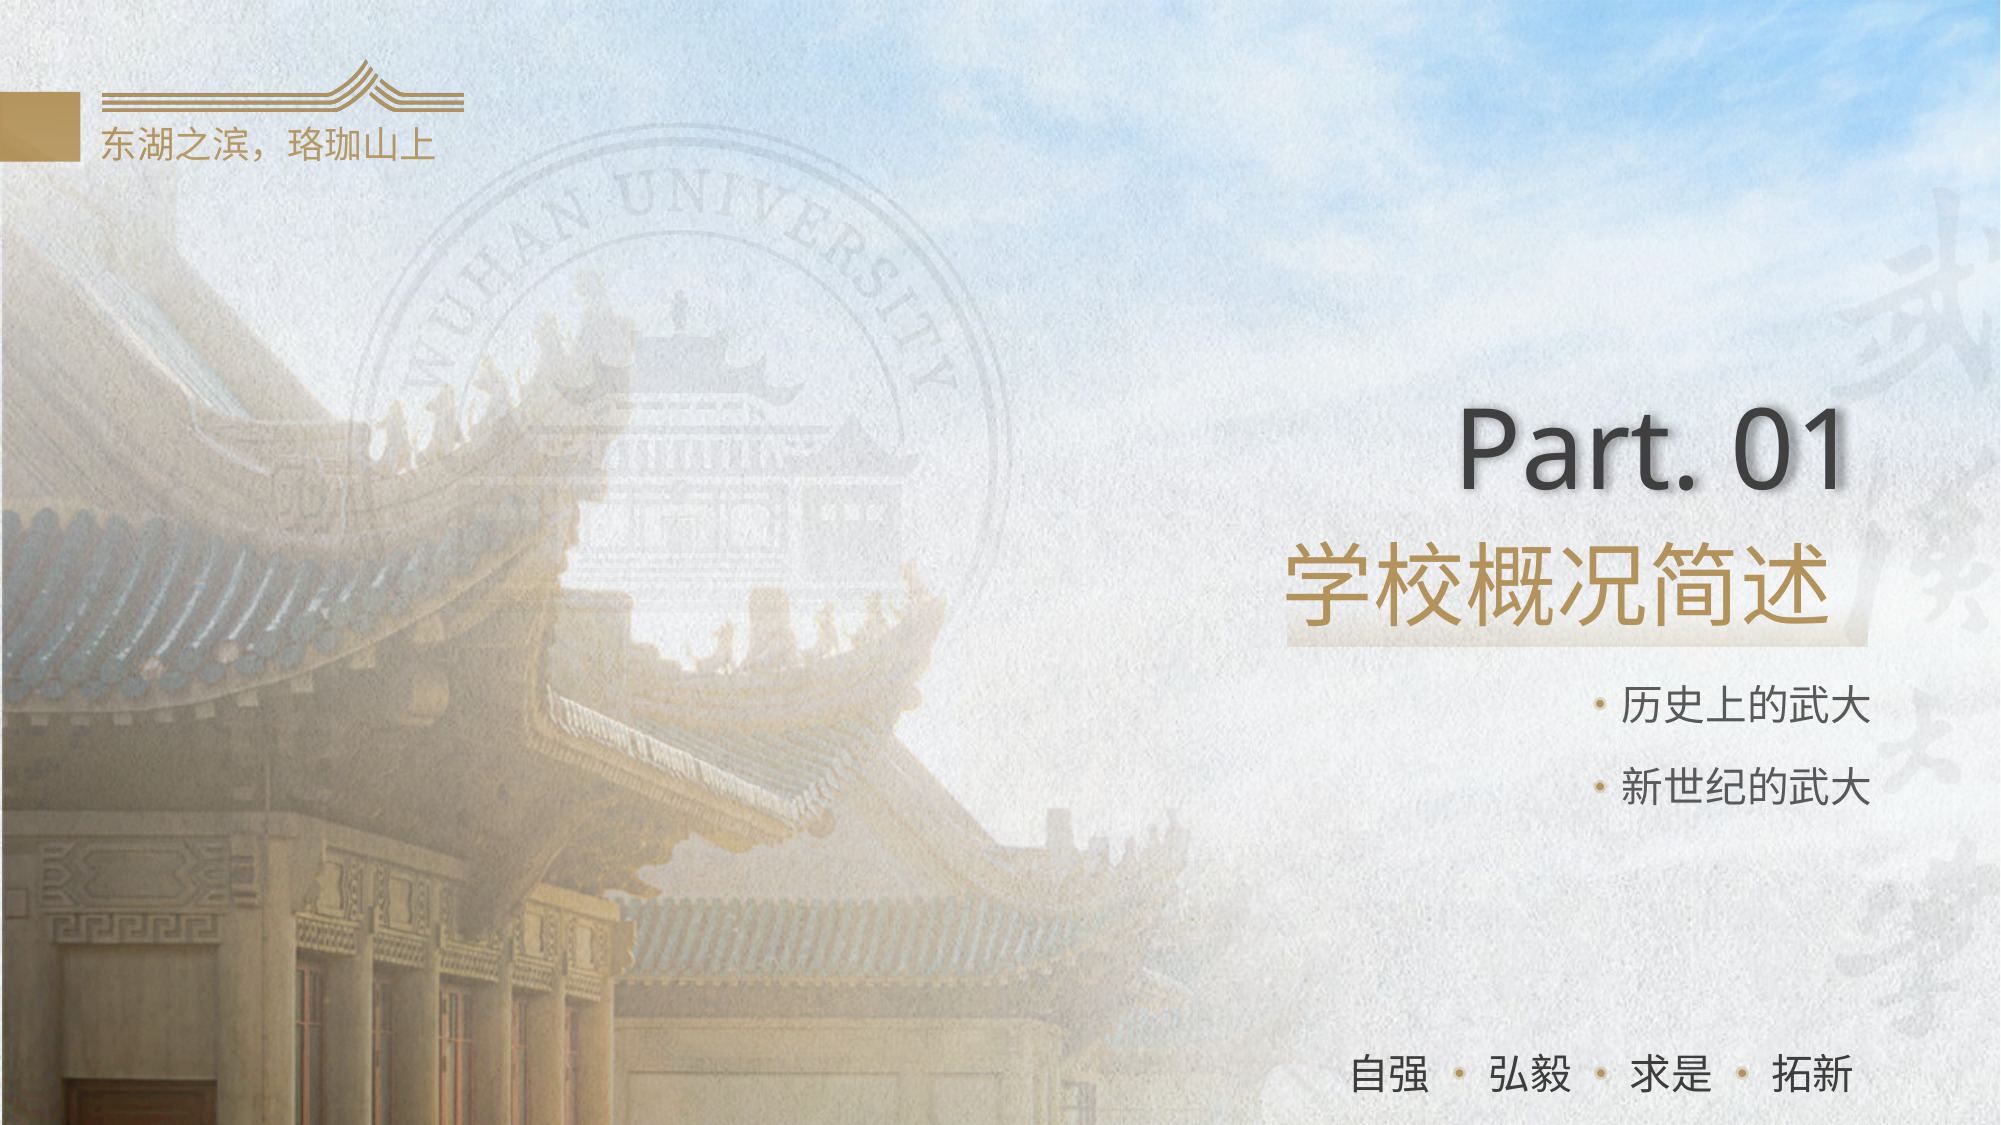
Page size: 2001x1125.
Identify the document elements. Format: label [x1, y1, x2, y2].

text_box [1316, 1039, 1886, 1107]
picture [0, 0, 2001, 1125]
text_box [1592, 670, 1889, 738]
text_box [1592, 753, 1889, 820]
text_box [1259, 519, 1869, 647]
